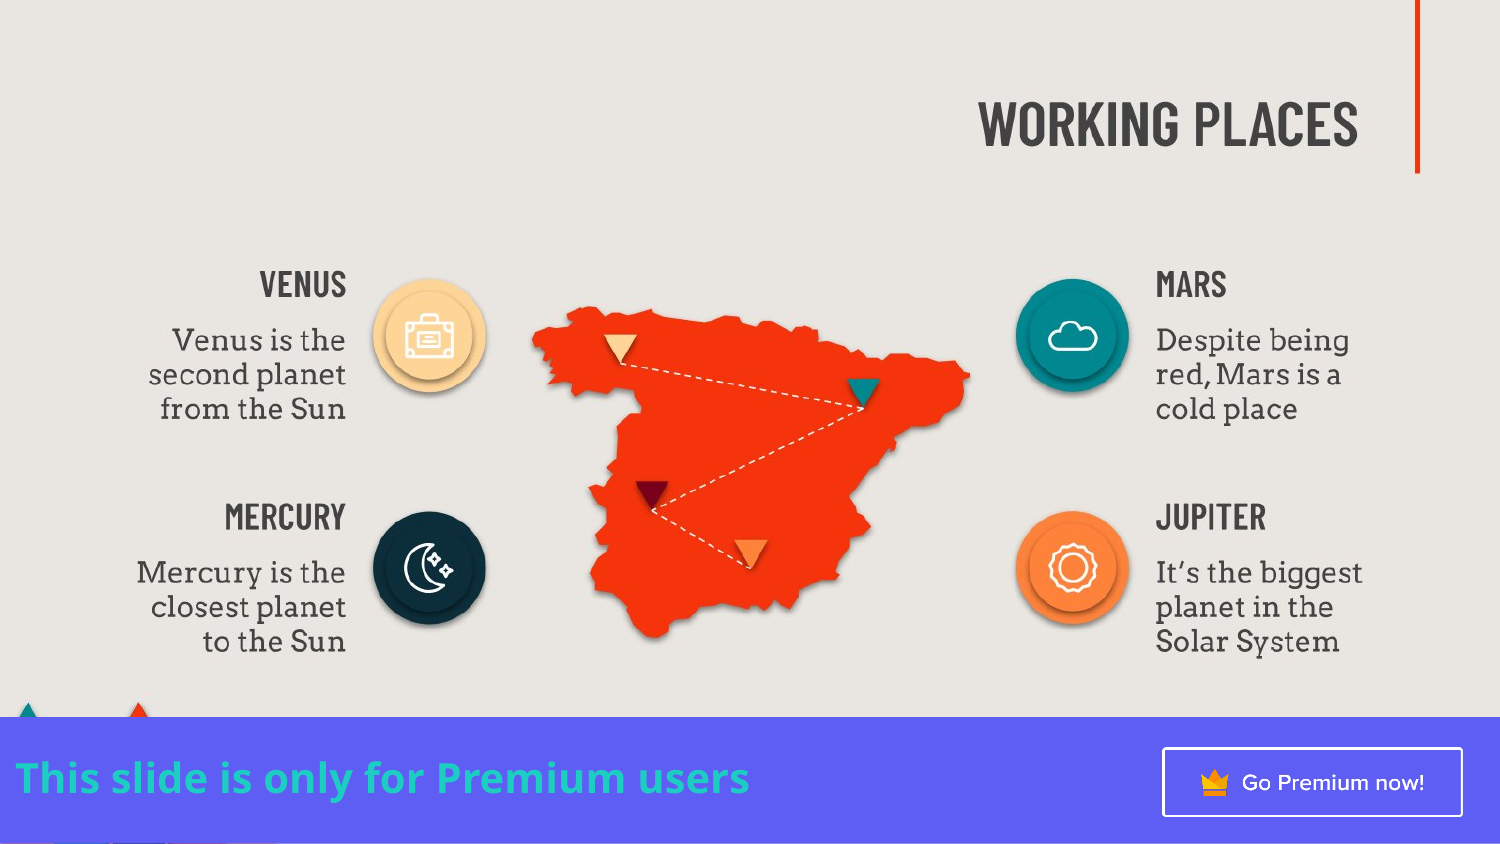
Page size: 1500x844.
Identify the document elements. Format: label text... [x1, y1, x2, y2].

text_box This slide is only for Premium users [0, 717, 1500, 844]
picture [0, 0, 1500, 717]
picture [1162, 747, 1463, 817]
